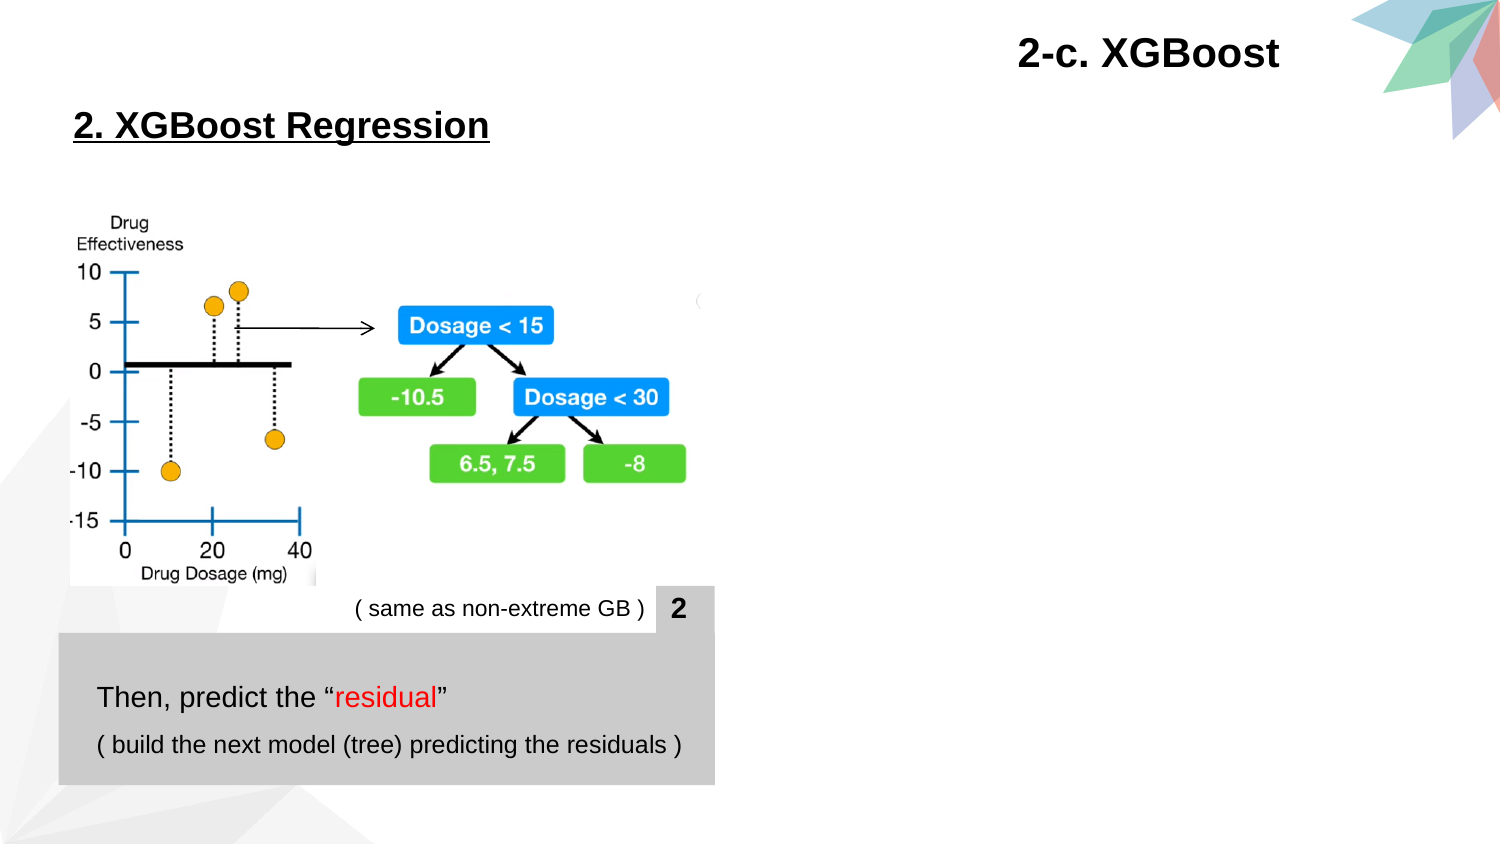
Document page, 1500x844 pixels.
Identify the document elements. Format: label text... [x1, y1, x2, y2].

text_box [654, 584, 717, 653]
text_box 2. XGBoost Regression [58, 93, 668, 154]
text_box [56, 631, 717, 787]
text_box Then, predict the “residual” ( build the next model (tree) predicting the residuals ) [81, 653, 832, 766]
text_box ( same as non-extreme GB ) [339, 585, 668, 629]
list 2-c. XGBoost [844, 20, 1454, 82]
text_box 2 [656, 582, 703, 632]
picture [0, 0, 1500, 844]
